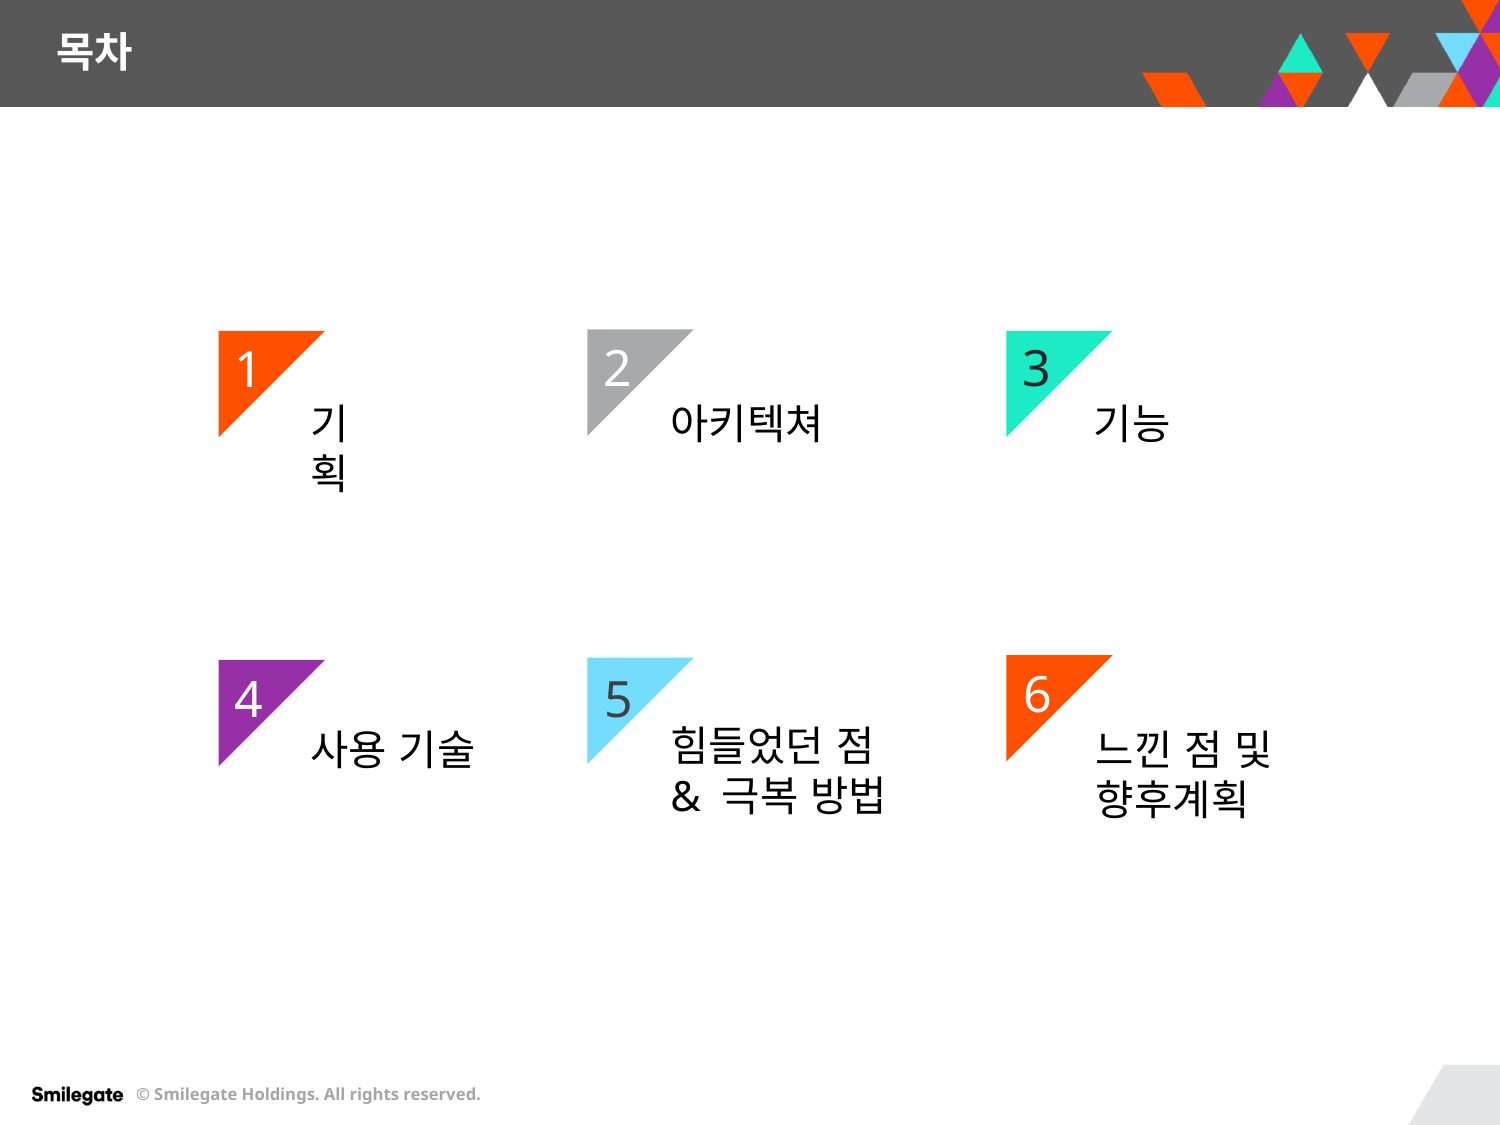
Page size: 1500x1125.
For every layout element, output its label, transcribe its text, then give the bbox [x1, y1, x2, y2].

text_box 6 [1008, 654, 1068, 730]
text_box 1 [219, 329, 279, 405]
picture [1377, 1051, 1500, 1125]
text_box 힘들었던 점 & 극복 방법 [655, 712, 905, 828]
text_box 2 [588, 329, 648, 405]
text_box 5 [589, 659, 649, 735]
text_box 기획 [295, 390, 402, 506]
text_box 4 [219, 660, 279, 736]
text_box 목차 [41, 18, 149, 84]
text_box [585, 655, 696, 766]
text_box [1004, 653, 1115, 764]
text_box 느낀 점 및 향후계획 [1080, 715, 1329, 831]
text_box 아키텍쳐 [655, 390, 845, 456]
text_box [1004, 328, 1115, 440]
picture [0, 1051, 136, 1125]
text_box [585, 327, 696, 438]
text_box [216, 657, 327, 769]
text_box [216, 328, 327, 440]
text_box 기능 [1078, 390, 1304, 456]
text_box 3 [1007, 329, 1067, 405]
picture [0, 0, 1500, 107]
text_box 사용 기술 [295, 716, 520, 782]
